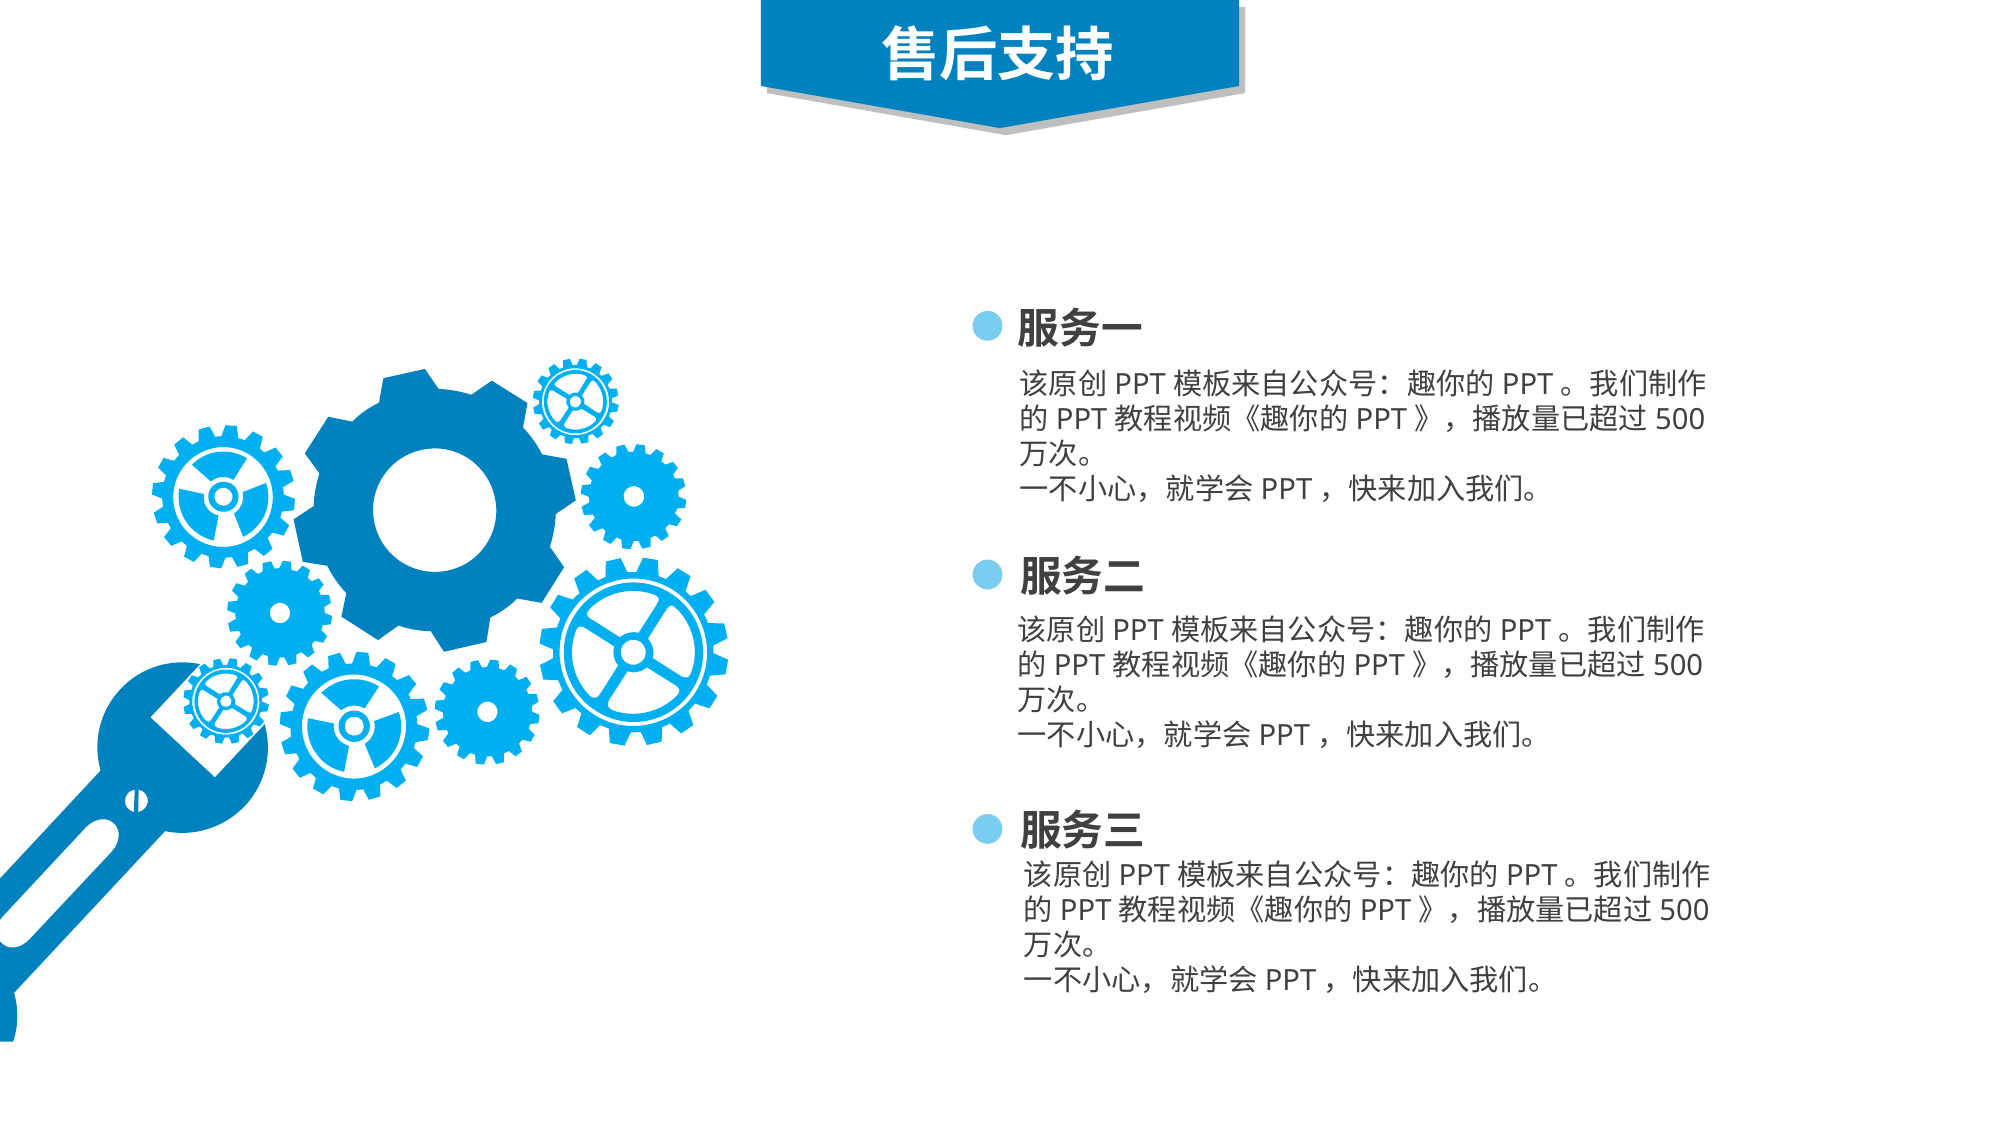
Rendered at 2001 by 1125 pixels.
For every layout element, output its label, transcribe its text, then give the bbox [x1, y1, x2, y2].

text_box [0, 358, 729, 1042]
text_box [971, 309, 1004, 342]
text_box 服务三 [1020, 803, 1146, 854]
text_box 售后支持 [866, 9, 1239, 95]
text_box 该原创PPT模板来自公众号：趣你的PPT。我们制作的PPT教程视频《趣你的PPT》，播放量已超过500万次。 一不小心，就学会PPT，快来加入我们。 [1017, 611, 1719, 752]
text_box 服务二 [1020, 549, 1146, 600]
text_box 该原创PPT模板来自公众号：趣你的PPT。我们制作的PPT教程视频《趣你的PPT》，播放量已超过500万次。 一不小心，就学会PPT，快来加入我们。 [1023, 856, 1726, 997]
text_box [971, 812, 1004, 845]
text_box 该原创PPT模板来自公众号：趣你的PPT。我们制作的PPT教程视频《趣你的PPT》，播放量已超过500万次。 一不小心，就学会PPT，快来加入我们。 [1019, 365, 1708, 506]
text_box [971, 558, 1004, 591]
text_box 服务一 [1017, 301, 1144, 352]
text_box [765, 5, 1247, 137]
text_box [759, 0, 1241, 130]
